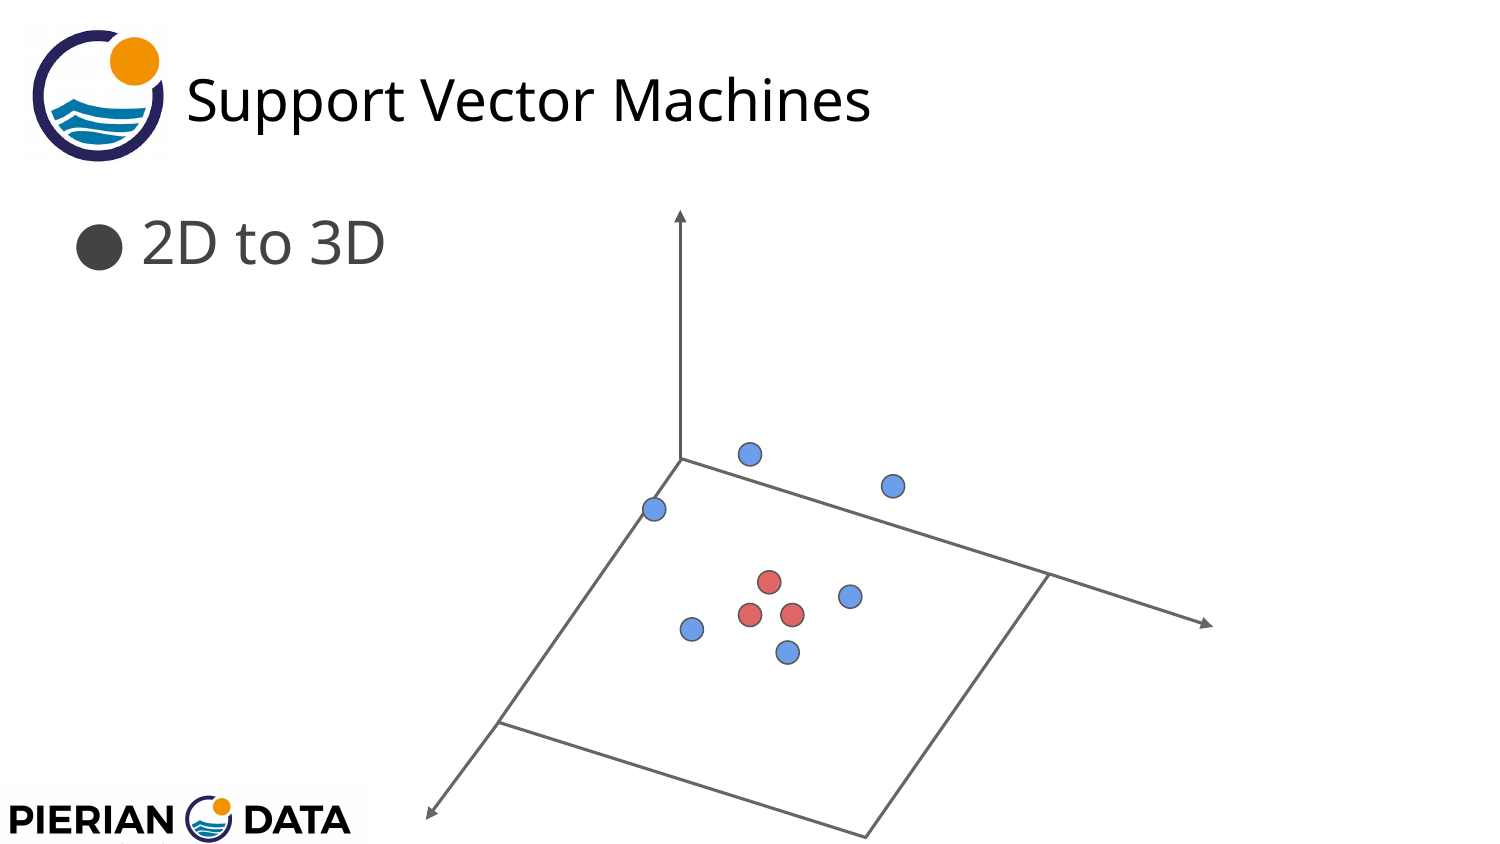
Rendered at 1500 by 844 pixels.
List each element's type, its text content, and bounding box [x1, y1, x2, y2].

text_box [757, 570, 781, 594]
text_box [738, 442, 762, 466]
list 2D to 3D [51, 189, 1476, 750]
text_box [1048, 573, 1214, 628]
picture [24, 24, 172, 167]
text_box [838, 585, 862, 609]
text_box [780, 603, 804, 627]
text_box [881, 474, 905, 498]
picture [0, 787, 368, 844]
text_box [425, 722, 499, 821]
text_box [776, 640, 800, 665]
title Support Vector Machines [175, 48, 1449, 143]
text_box [642, 497, 666, 521]
text_box [680, 617, 704, 641]
text_box [738, 603, 762, 627]
text_box [498, 459, 1048, 838]
